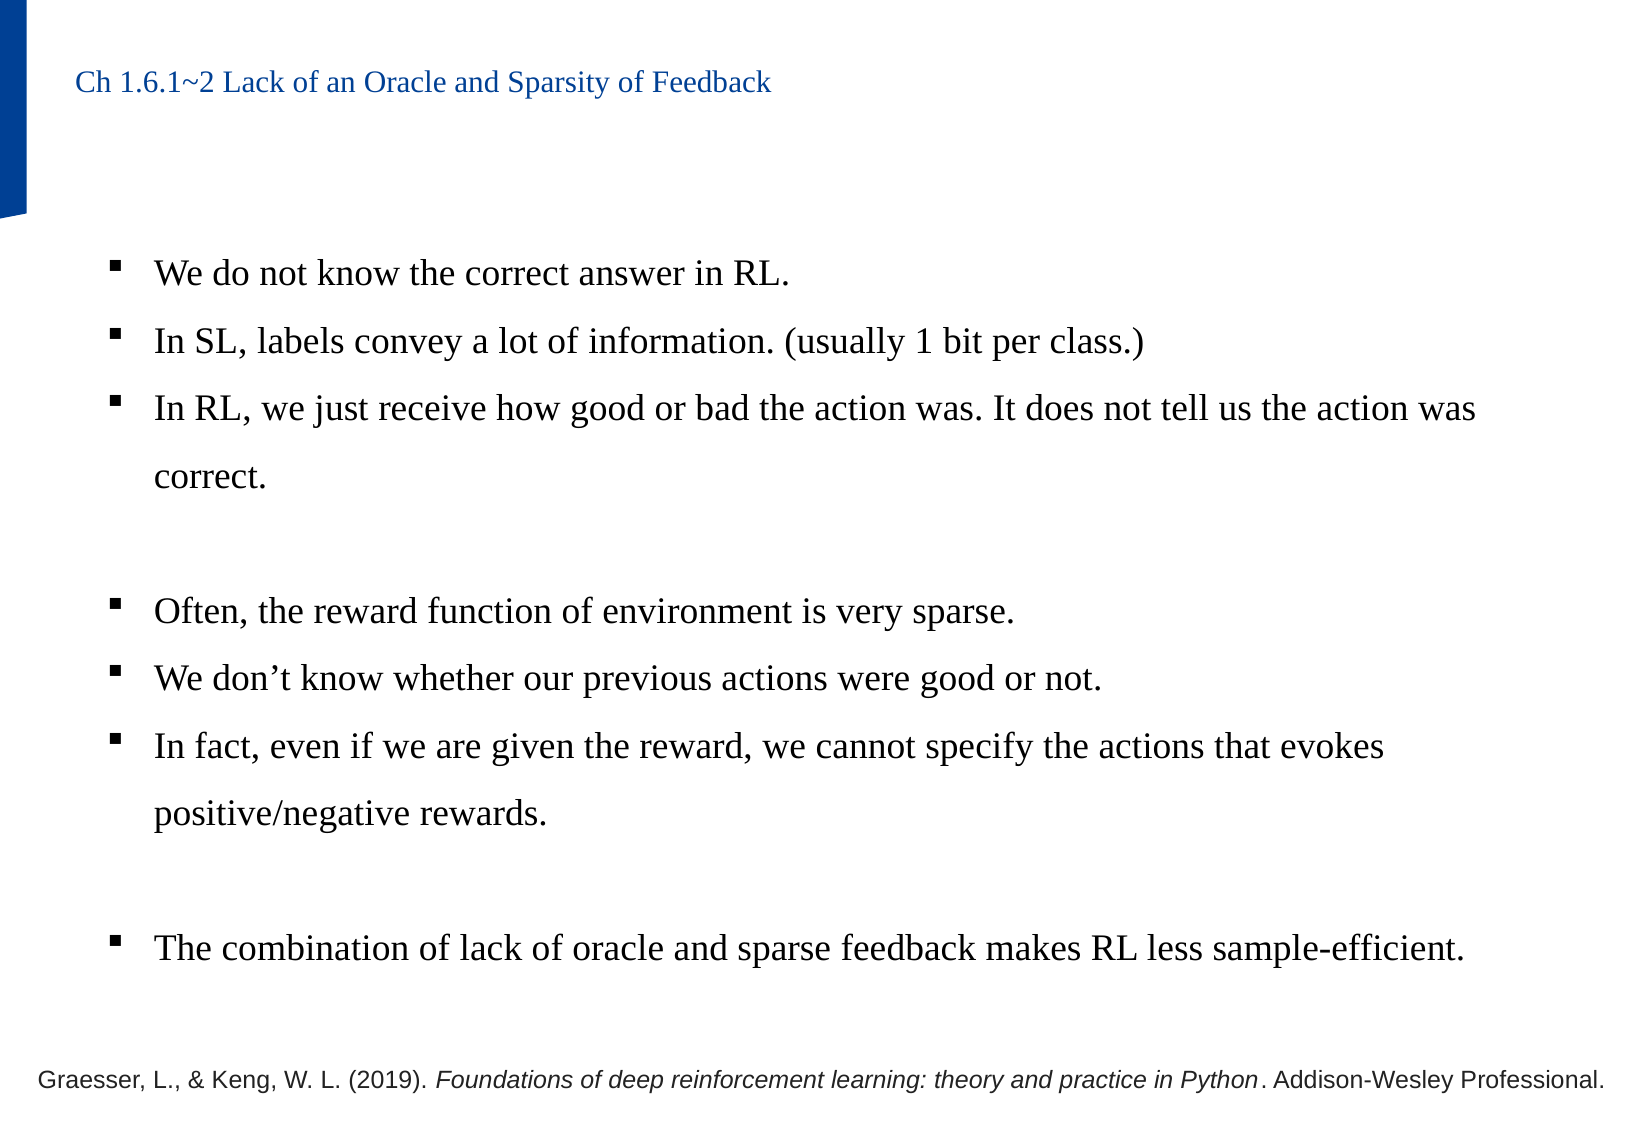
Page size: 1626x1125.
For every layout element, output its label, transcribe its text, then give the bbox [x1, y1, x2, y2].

footer Graesser, L., & Keng, W. L. (2019). Foundations of deep reinforcement learning: theory and practice in Python. Addison-Wesley Professional. [18, 1050, 1625, 1106]
text_box Ch 1.6.1~2 Lack of an Oracle and Sparsity of Feedback [60, 54, 1484, 107]
text_box [0, 0, 29, 221]
text_box We do not know the correct answer in RL. In SL, labels convey a lot of information. (usually 1 bit per class.) In RL, we just receive how good or bad the action was. It does not tell us the action was correct. Often, the reward function of environment is very sparse. We don’t know whether our previous actions were good or not. In fact, even if we are given the reward, we cannot specify the actions that evokes positive/negative rewards. The combination of lack of oracle and sparse feedback makes RL less sample-efficient. [91, 218, 1534, 976]
